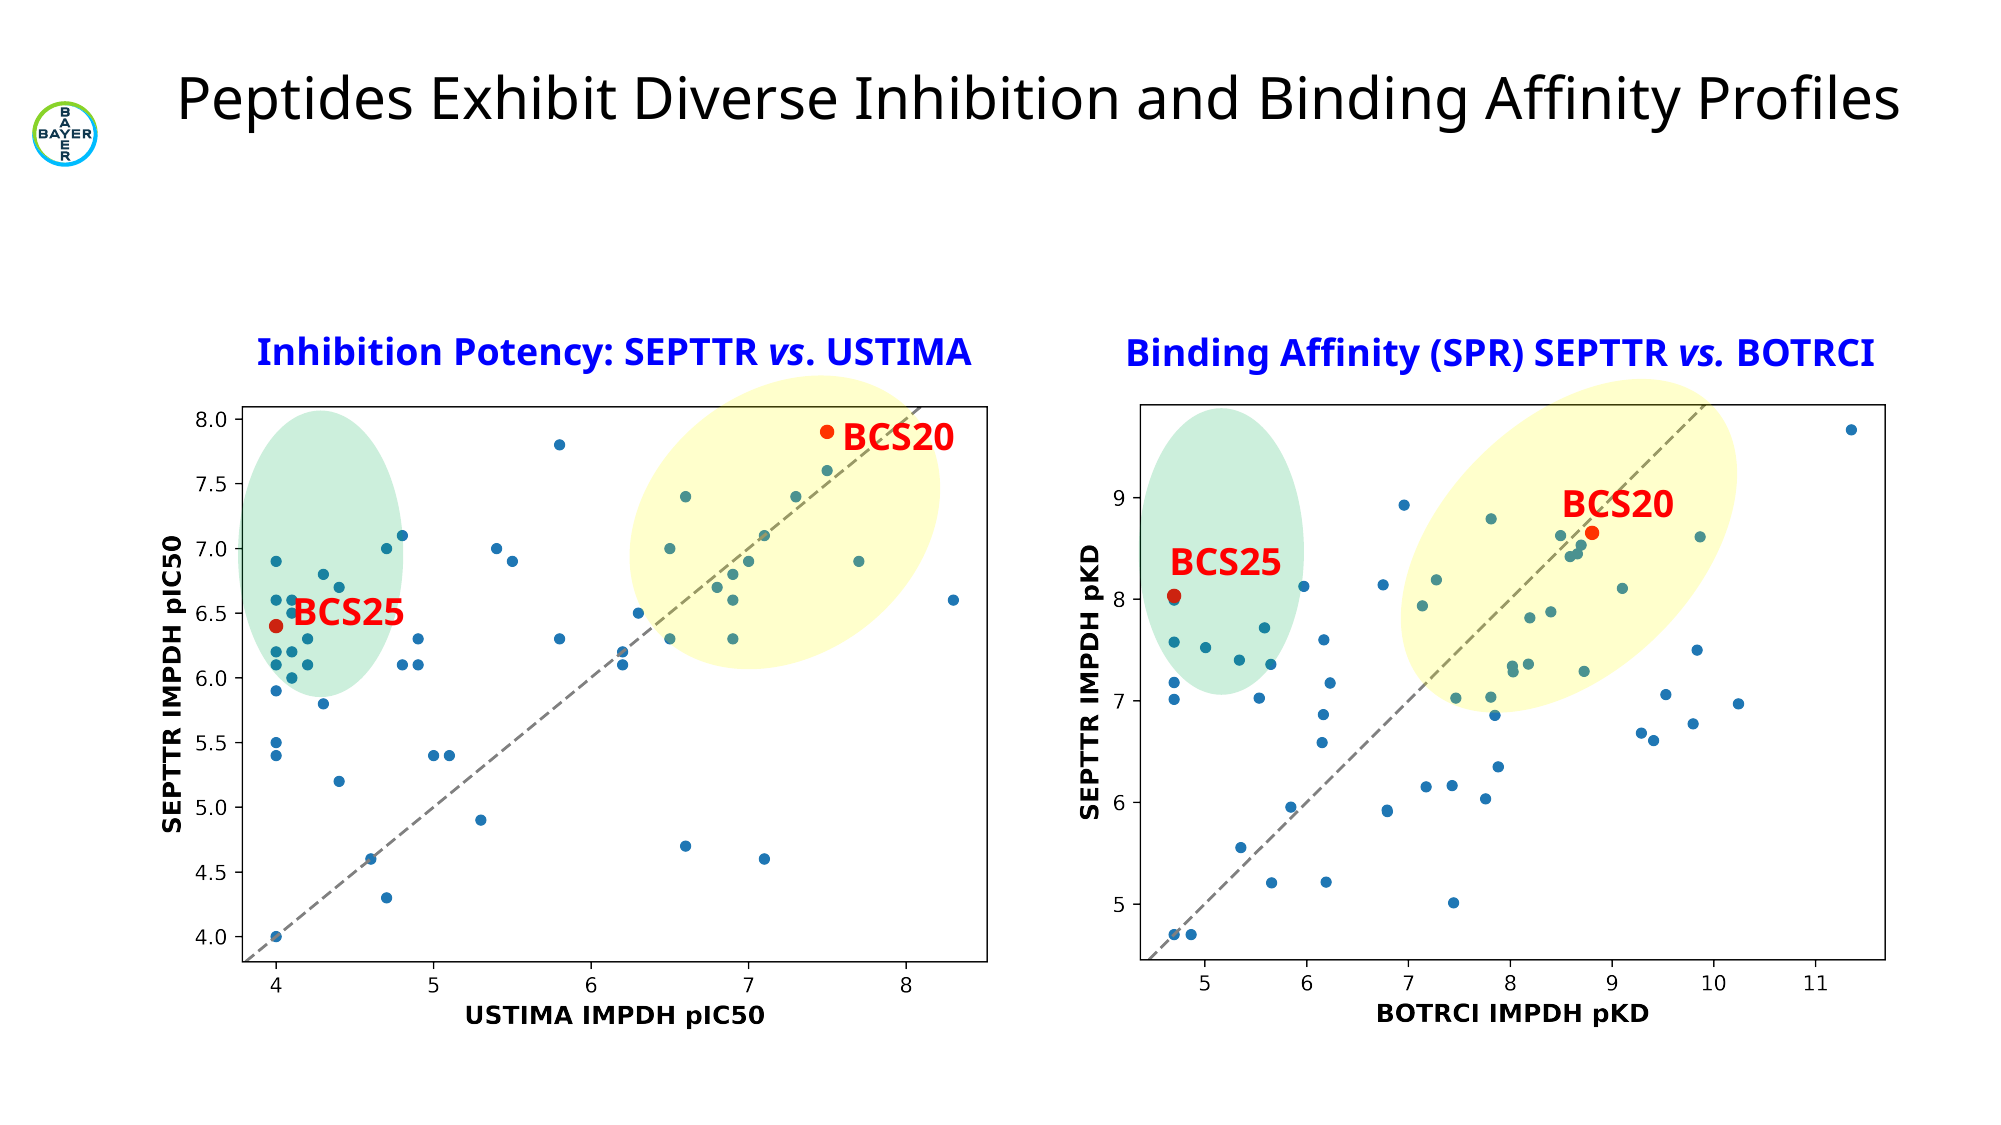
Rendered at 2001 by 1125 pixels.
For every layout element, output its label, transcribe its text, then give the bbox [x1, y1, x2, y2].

picture [64, 105, 82, 112]
title Peptides Exhibit Diverse Inhibition and Binding Affinity Profiles [161, 29, 1933, 172]
picture [121, 318, 1981, 1042]
